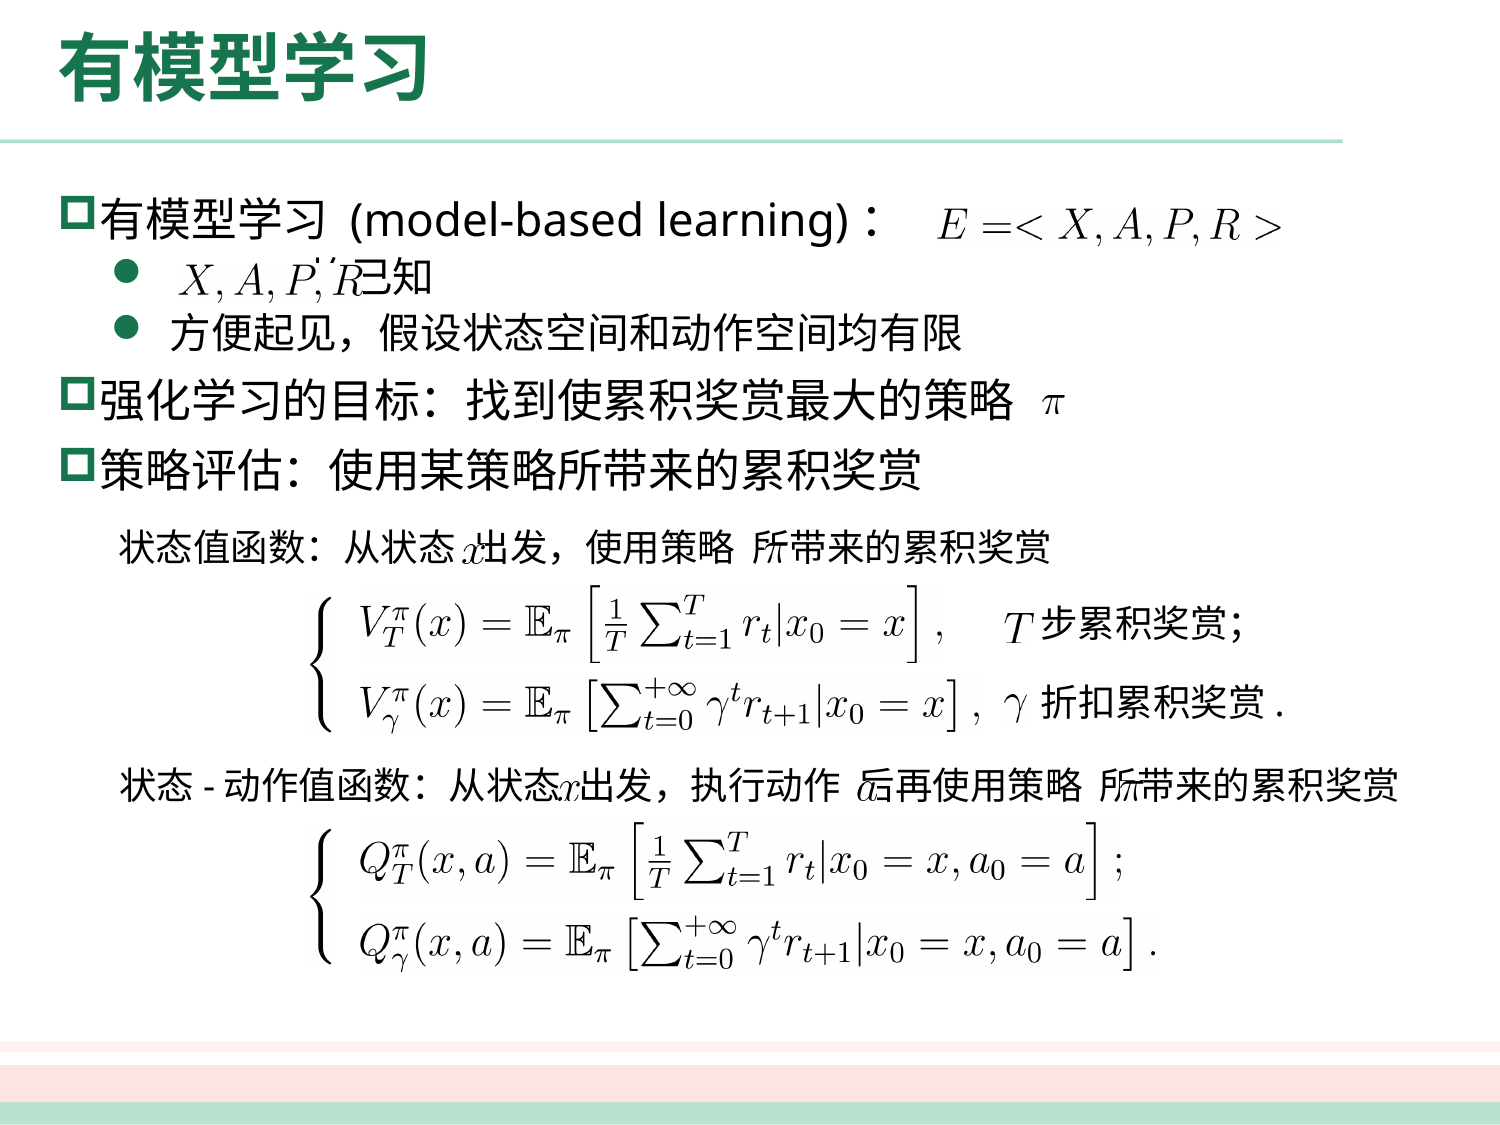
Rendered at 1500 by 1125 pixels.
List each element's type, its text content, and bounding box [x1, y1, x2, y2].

text_box 步累积奖赏； [1025, 592, 1275, 652]
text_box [556, 778, 582, 812]
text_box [762, 540, 790, 574]
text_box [1002, 690, 1029, 726]
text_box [461, 540, 486, 575]
text_box 折扣累积奖赏. [1025, 671, 1294, 732]
picture [0, 0, 1500, 1125]
text_box 状态-动作值函数：从状态 出发，执行动作 后再使用策略 所带来的累积奖赏 [104, 754, 1478, 815]
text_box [359, 673, 981, 736]
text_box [177, 259, 365, 306]
title 有模型学习 [42, 7, 1337, 136]
text_box 状态值函数：从状态 出发，使用策略 所带来的累积奖赏 [103, 516, 1113, 577]
list 有模型学习 (model-based learning)： 均已知 方便起见，假设状态空间和动作空间均有限 强化学习的目标：找到使累积奖赏最大的策略 策略评估：使用某策略所带来的累积奖赏 [42, 189, 1478, 1018]
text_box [935, 204, 1283, 249]
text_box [855, 777, 879, 812]
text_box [359, 912, 1156, 974]
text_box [1040, 391, 1067, 426]
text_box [1118, 777, 1145, 812]
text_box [359, 582, 944, 668]
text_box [1002, 609, 1036, 654]
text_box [359, 819, 1123, 905]
